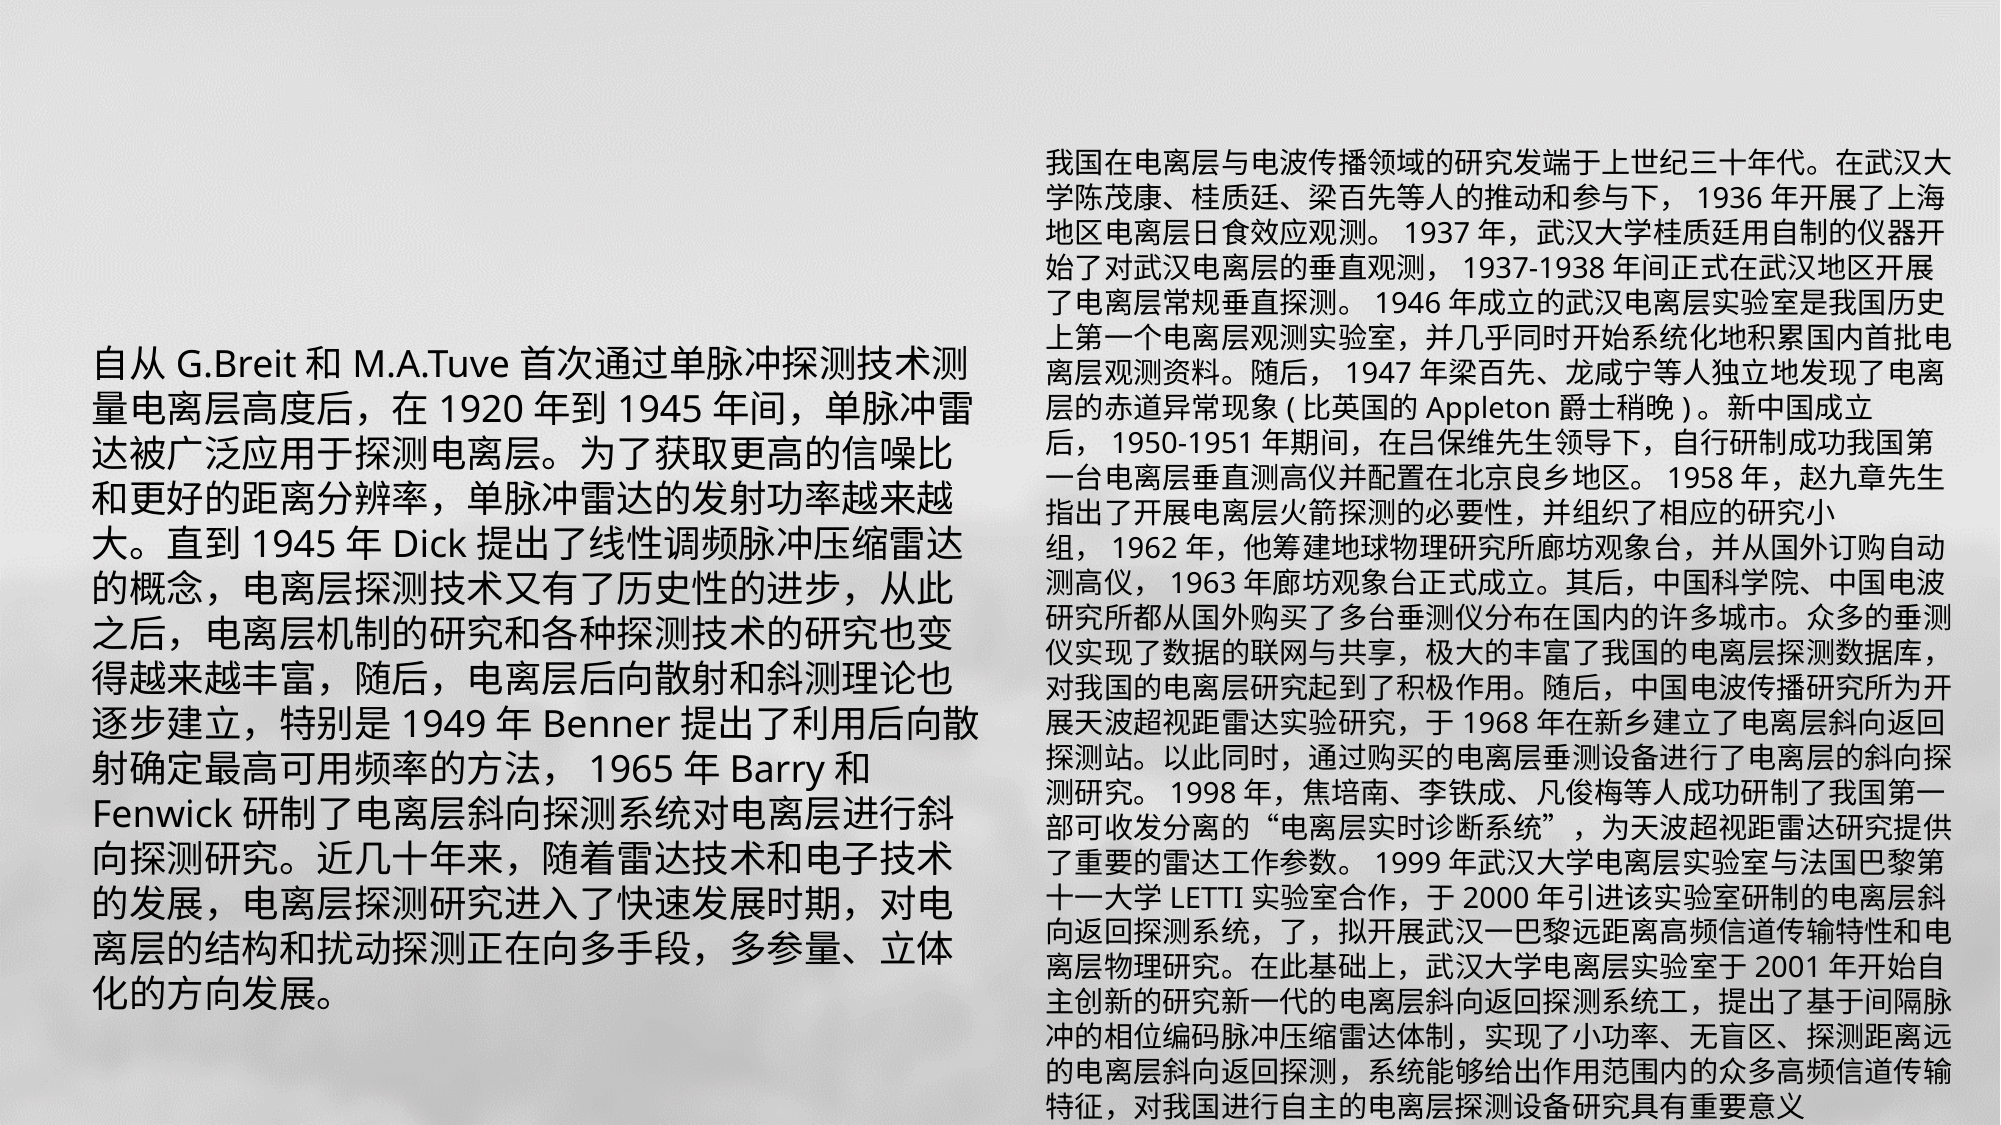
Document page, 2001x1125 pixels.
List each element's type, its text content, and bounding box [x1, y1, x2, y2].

text_box 我国在电离层与电波传播领域的研究发端于上世纪三十年代。在武汉大学陈茂康、桂质廷、梁百先等人的推动和参与下，1936年开展了上海地区电离层日食效应观测。1937年，武汉大学桂质廷用自制的仪器开始了对武汉电离层的垂直观测，1937-1938年间正式在武汉地区开展了电离层常规垂直探测。1946年成立的武汉电离层实验室是我国历史上第一个电离层观测实验室，并几乎同时开始系统化地积累国内首批电离层观测资料。随后，1947年梁百先、龙咸宁等人独立地发现了电离层的赤道异常现象(比英国的Appleton爵士稍晚)。新中国成立后，1950-1951年期间，在吕保维先生领导下，自行研制成功我国第一台电离层垂直测高仪并配置在北京良乡地区。1958年，赵九章先生指出了开展电离层火箭探测的必要性，并组织了相应的研究小组，1962年，他筹建地球物理研究所廊坊观象台，并从国外订购自动测高仪，1963年廊坊观象台正式成立。其后，中国科学院、中国电波研究所都从国外购买了多台垂测仪分布在国内的许多城市。众多的垂测仪实现了数据的联网与共享，极大的丰富了我国的电离层探测数据库，对我国的电离层研究起到了积极作用。随后，中国电波传播研究所为开展天波超视距雷达实验研究，于1968年在新乡建立了电离层斜向返回探测站。以此同时，通过购买的电离层垂测设备进行了电离层的斜向探测研究。1998年，焦培南、李铁成、凡俊梅等人成功研制了我国第一部可收发分离的“电离层实时诊断系统”，为天波超视距雷达研究提供了重要的雷达工作参数。1999年武汉大学电离层实验室与法国巴黎第十一大学LETTI实验室合作，于2000年引进该实验室研制的电离层斜向返回探测系统，了，拟开展武汉一巴黎远距离高频信道传输特性和电离层物理研究。在此基础上，武汉大学电离层实验室于2001年开始自主创新的研究新一代的电离层斜向返回探测系统工，提出了基于间隔脉冲的相位编码脉冲压缩雷达体制，实现了小功率、无盲区、探测距离远的电离层斜向返回探测，系统能够给出作用范围内的众多高频信道传输特征，对我国进行自主的电离层探测设备研究具有重要意义 [1030, 102, 1977, 1125]
text_box 自从G.Breit和M.A.Tuve首次通过单脉冲探测技术测量电离层高度后，在1920年到1945年间，单脉冲雷达被广泛应用于探测电离层。为了获取更高的信噪比和更好的距离分辨率，单脉冲雷达的发射功率越来越大。直到1945年Dick提出了线性调频脉冲压缩雷达的概念，电离层探测技术又有了历史性的进步，从此之后，电离层机制的研究和各种探测技术的研究也变得越来越丰富，随后，电离层后向散射和斜测理论也逐步建立，特别是1949年Benner提出了利用后向散射确定最高可用频率的方法，1965年Barry和Fenwick研制了电离层斜向探测系统对电离层进行斜向探测研究。近几十年来，随着雷达技术和电子技术的发展，电离层探测研究进入了快速发展时期，对电离层的结构和扰动探测正在向多手段，多参量、立体化的方向发展。 [77, 332, 1000, 1023]
text_box 校频 [0, 0, 2000, 1125]
